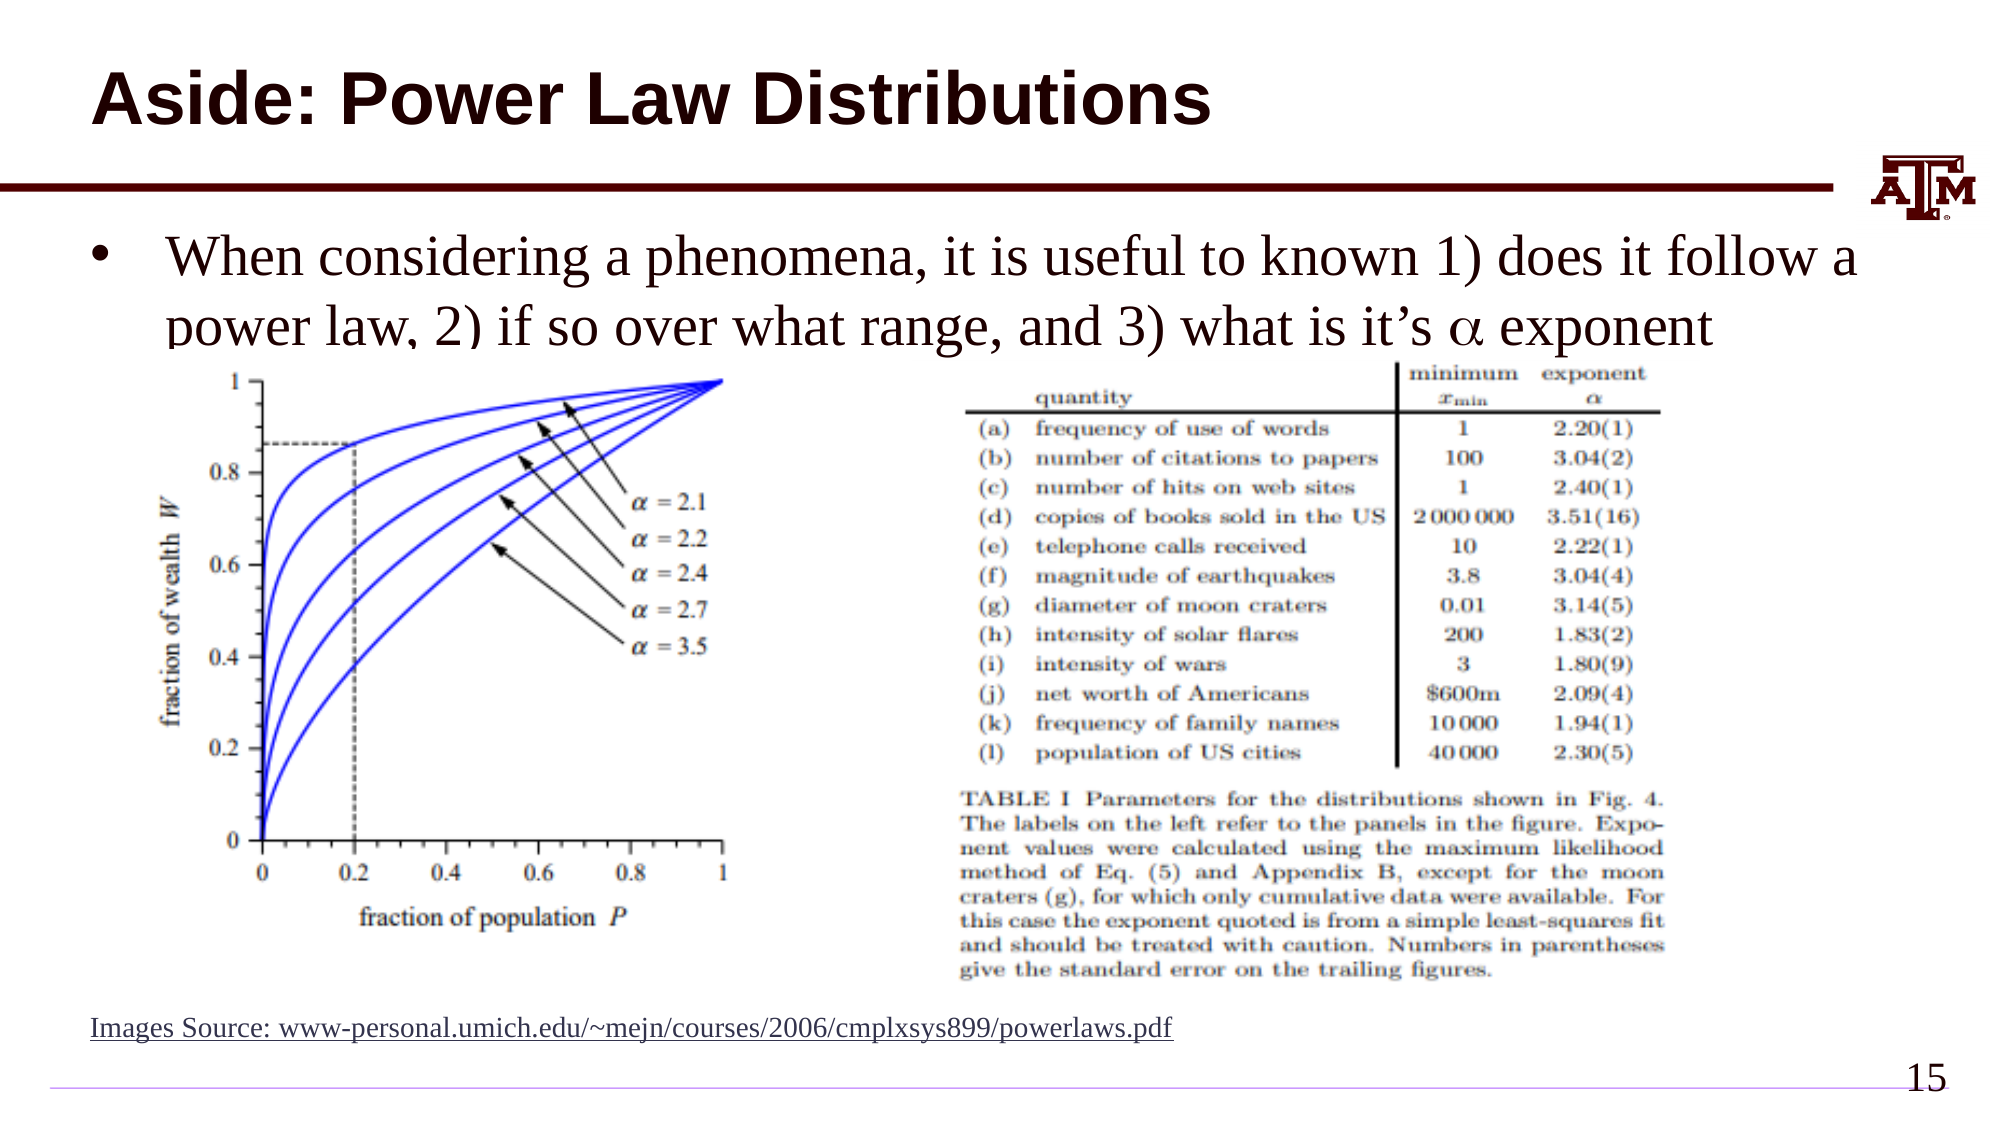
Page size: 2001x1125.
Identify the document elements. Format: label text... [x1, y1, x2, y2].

title Aside: Power Law Distributions [74, 12, 1909, 188]
picture [137, 349, 758, 950]
picture [912, 359, 1701, 991]
list When considering a phenomena, it is useful to known 1) does it follow a power law, 2) if so over what range, and 3) what is it’s a exponent [74, 209, 1929, 401]
slide_number 14 [1862, 1037, 1963, 1113]
text_box Images Source: www-personal.umich.edu/~mejn/courses/2006/cmplxsys899/powerlaws.pdf [75, 1001, 1243, 1052]
picture [1856, 137, 1990, 238]
